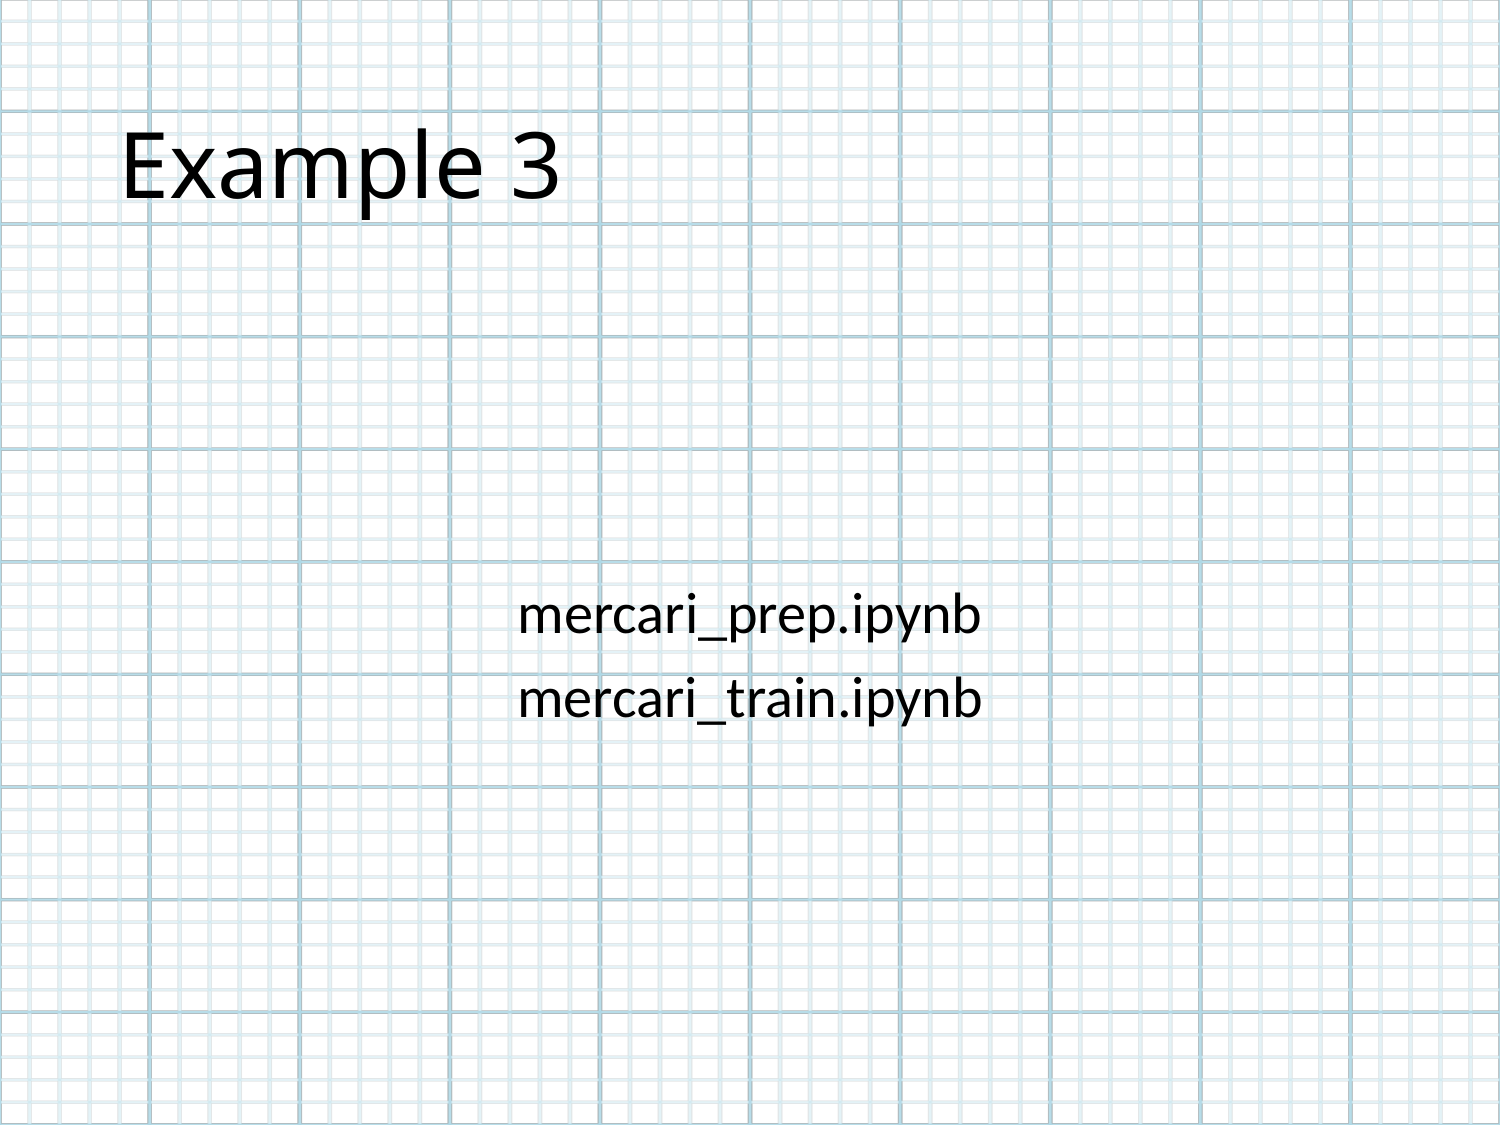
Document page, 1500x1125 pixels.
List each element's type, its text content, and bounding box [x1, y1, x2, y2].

picture [0, 0, 1500, 1125]
title Example 3 [103, 59, 1397, 278]
list mercari_prep.ipynb mercari_train.ipynb [103, 299, 1397, 1014]
